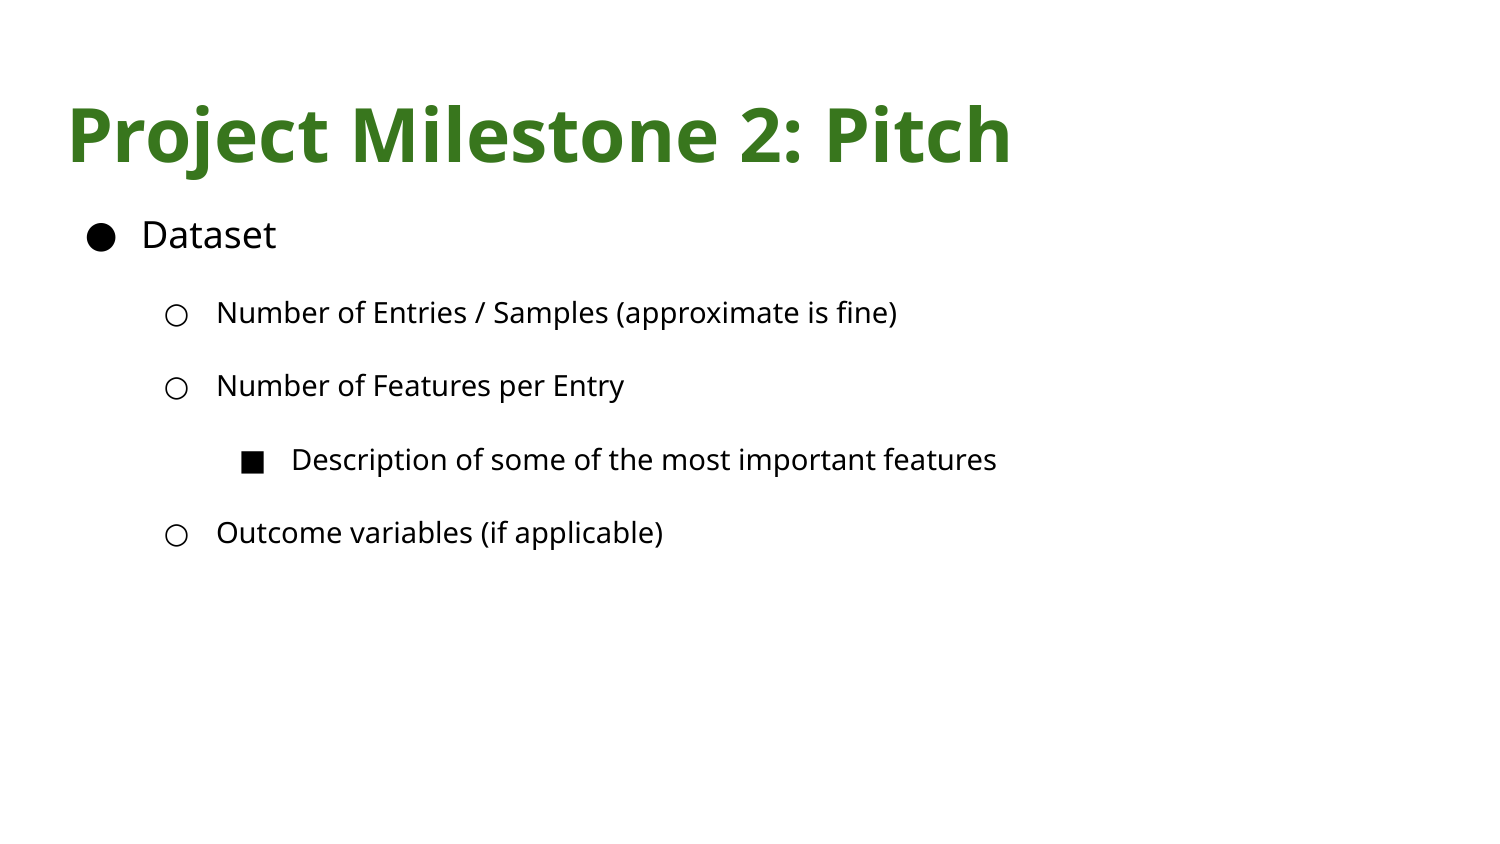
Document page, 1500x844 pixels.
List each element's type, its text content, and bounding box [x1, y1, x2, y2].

list Dataset Number of Entries / Samples (approximate is fine) Number of Features per Entry Description of some of the most important features Outcome variables (if applicable) [51, 189, 1449, 750]
title Project Milestone 2: Pitch [51, 72, 1449, 167]
